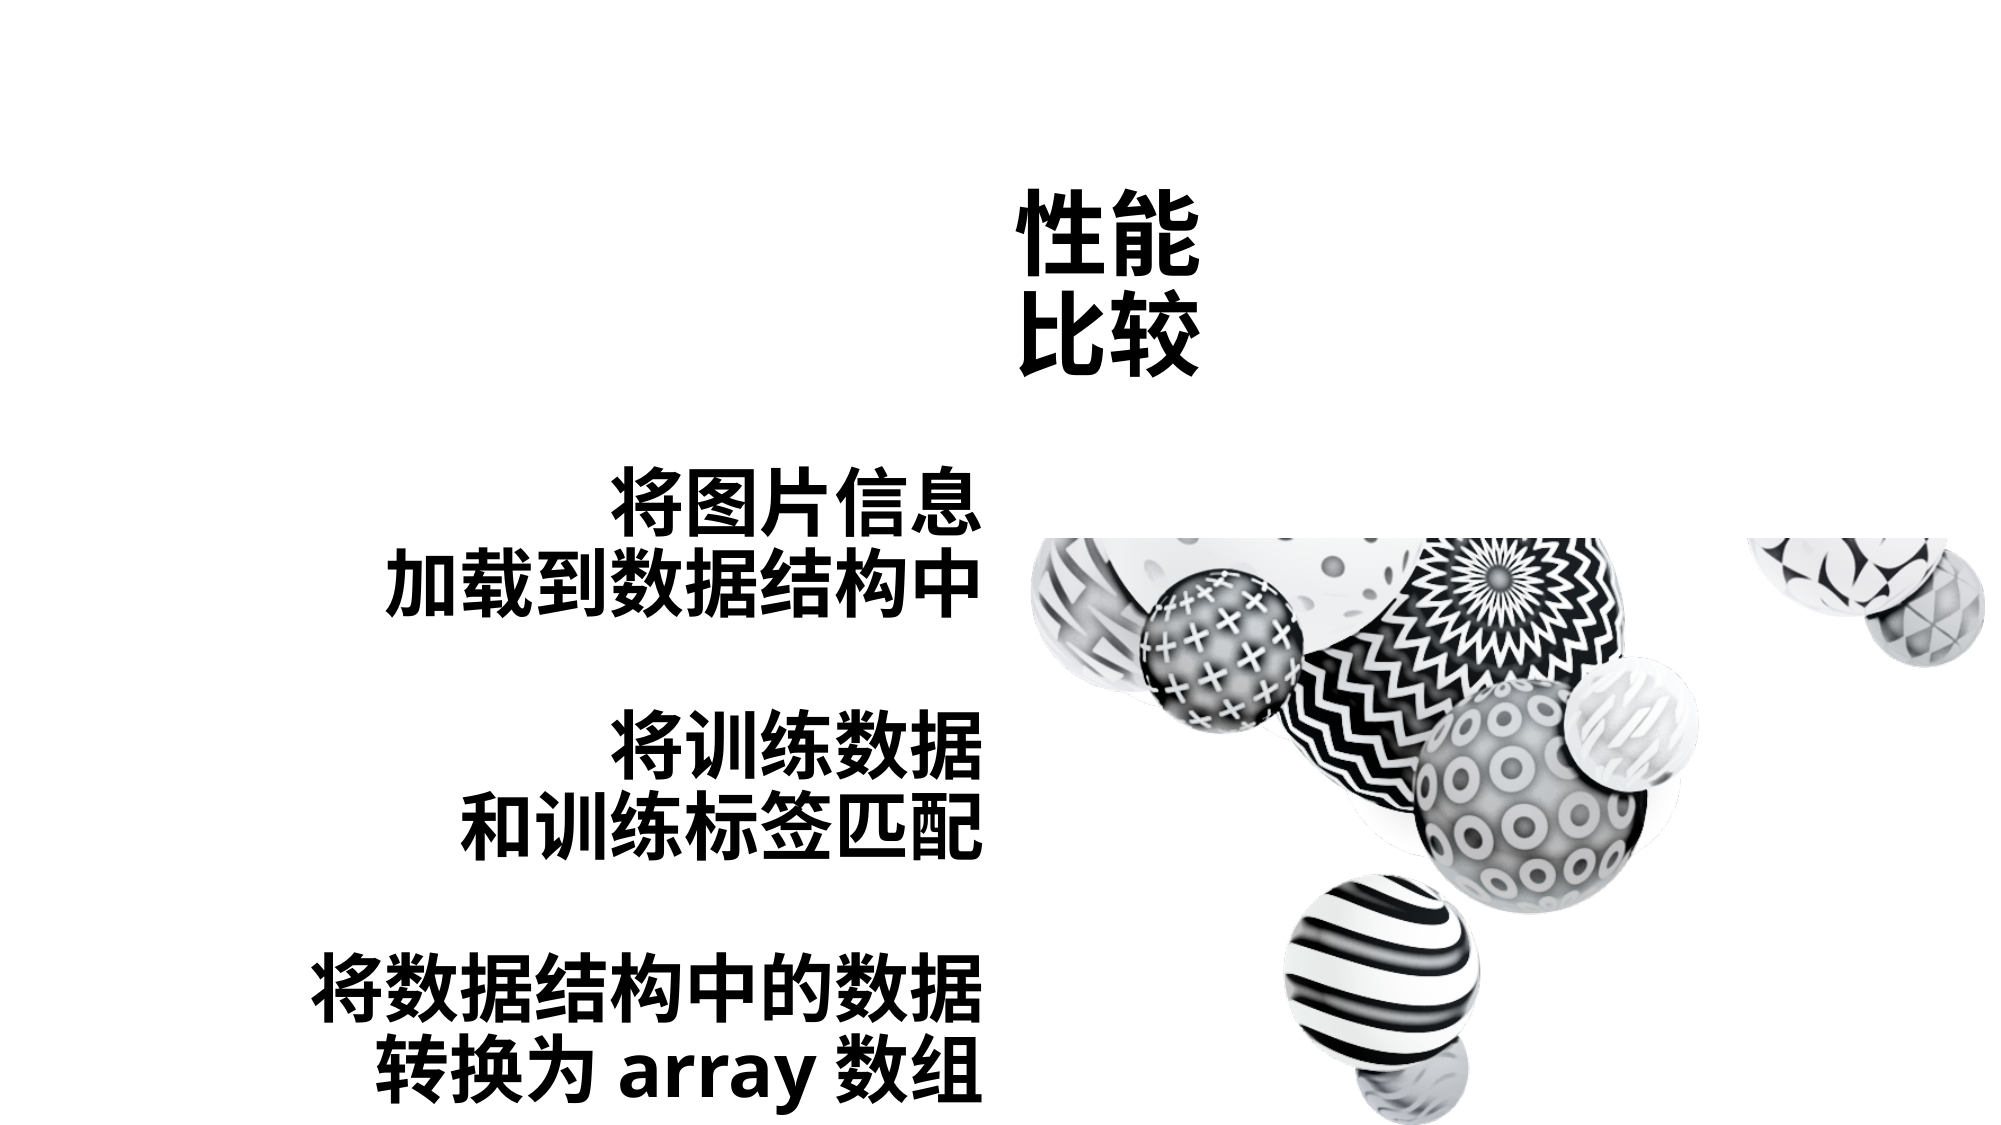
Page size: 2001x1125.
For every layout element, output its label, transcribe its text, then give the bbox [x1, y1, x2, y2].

text_box 将图片信息 加载到数据结构中 将训练数据 和训练标签匹配 将数据结构中的数据 转换为array数组 [0, 681, 842, 899]
picture [842, 538, 1985, 1125]
title 性能 比较 [999, 180, 1521, 398]
